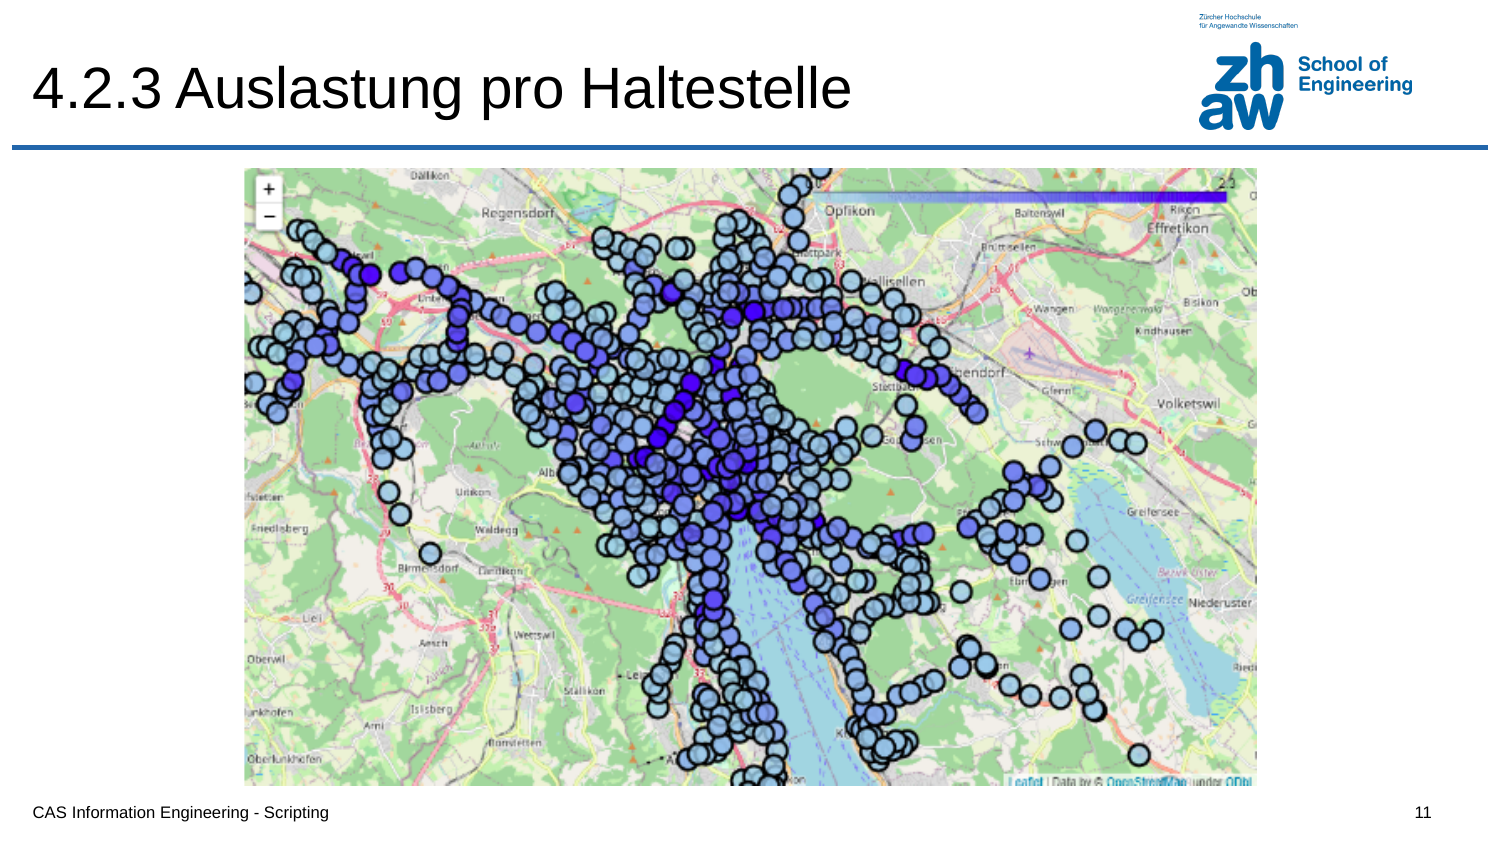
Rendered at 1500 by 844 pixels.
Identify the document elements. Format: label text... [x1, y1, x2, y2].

picture [1199, 14, 1412, 130]
title 4.2.3 Auslastung pro Haltestelle [17, 27, 1199, 143]
slide_number 11 [1399, 793, 1483, 830]
slide_number CAS Information Engineering - Scripting [17, 793, 372, 830]
picture [242, 167, 1257, 786]
